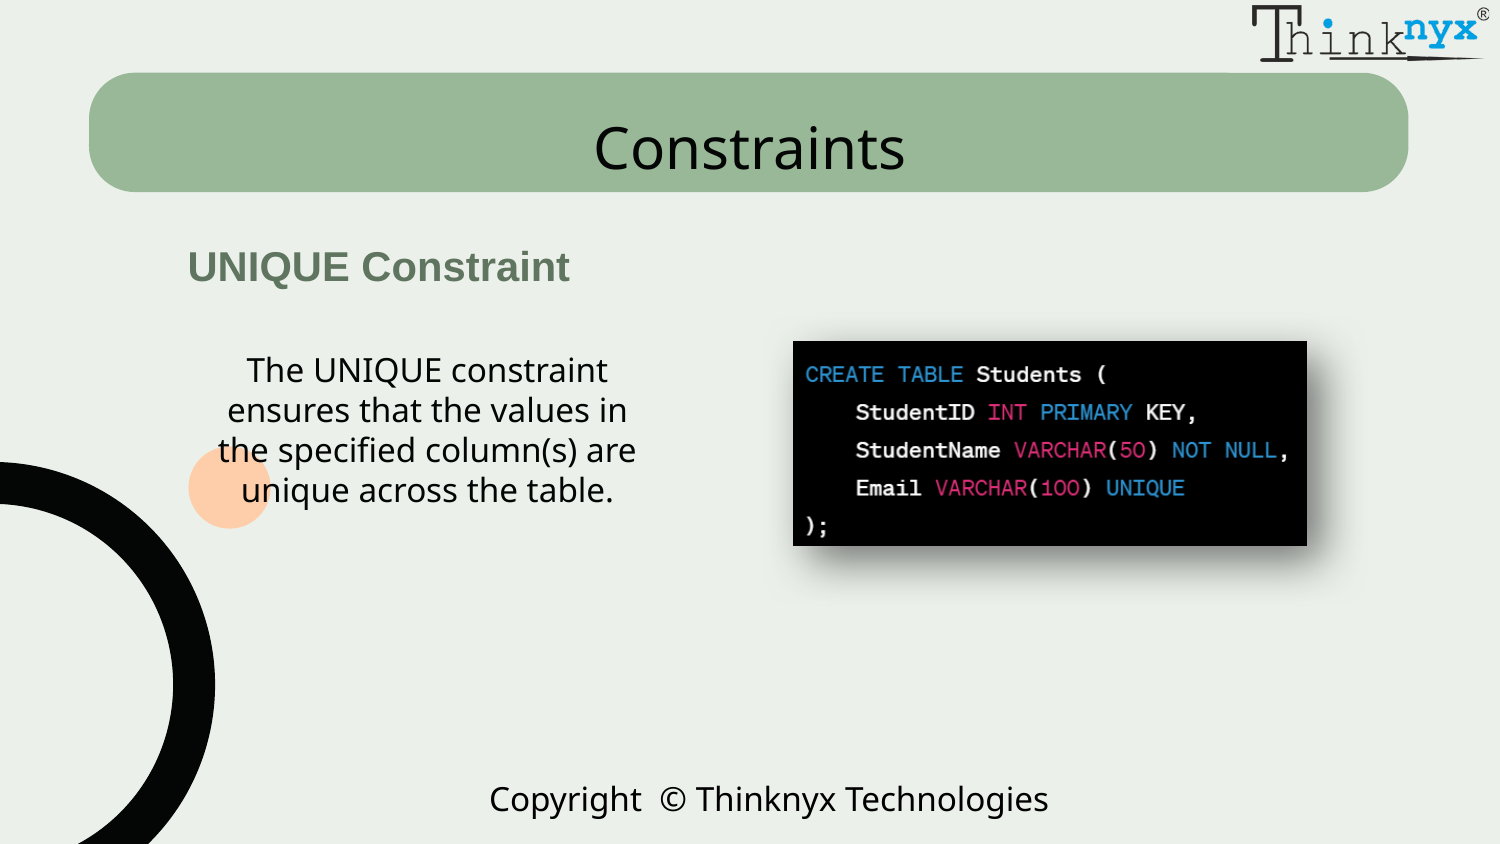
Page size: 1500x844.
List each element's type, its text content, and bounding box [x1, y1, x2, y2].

picture [1252, 5, 1490, 62]
text_box [200, 517, 259, 529]
text_box UNIQUE Constraint [78, 232, 679, 297]
picture [793, 341, 1307, 546]
text_box The UNIQUE constraint ensures that the values in the specified column(s) are unique across the table. [188, 341, 668, 517]
title Constraints [116, 100, 1383, 172]
